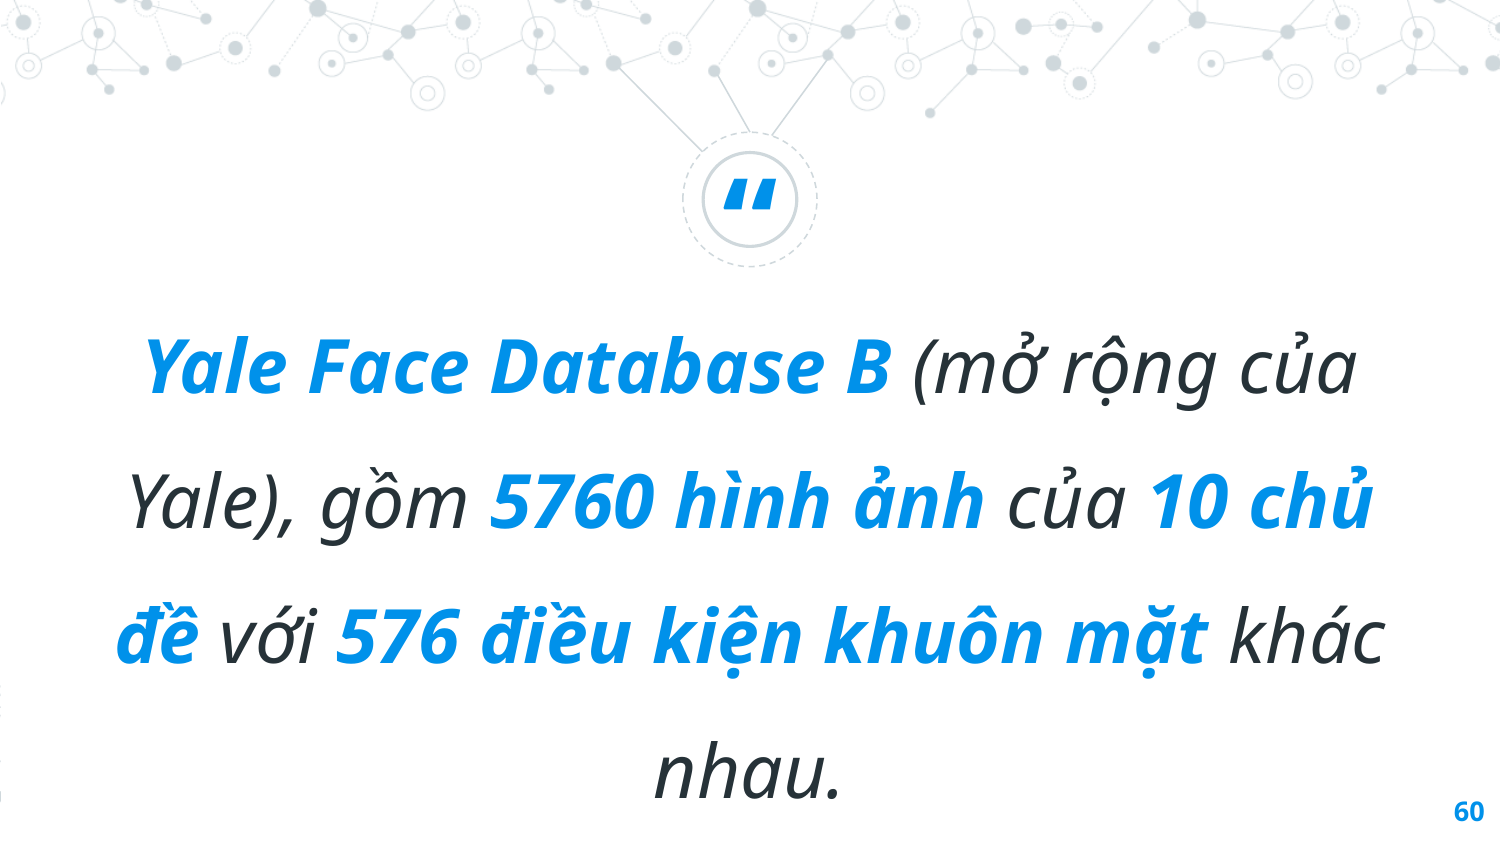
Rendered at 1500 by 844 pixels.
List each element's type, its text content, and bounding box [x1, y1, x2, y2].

list Yale Face Database B (mở rộng của Yale), gồm 5760 hình ảnh của 10 chủ đề với 576 điều kiện khuôn mặt khác nhau. [88, 258, 1412, 585]
slide_number 60 [0, 779, 1500, 844]
picture [0, 0, 1500, 779]
